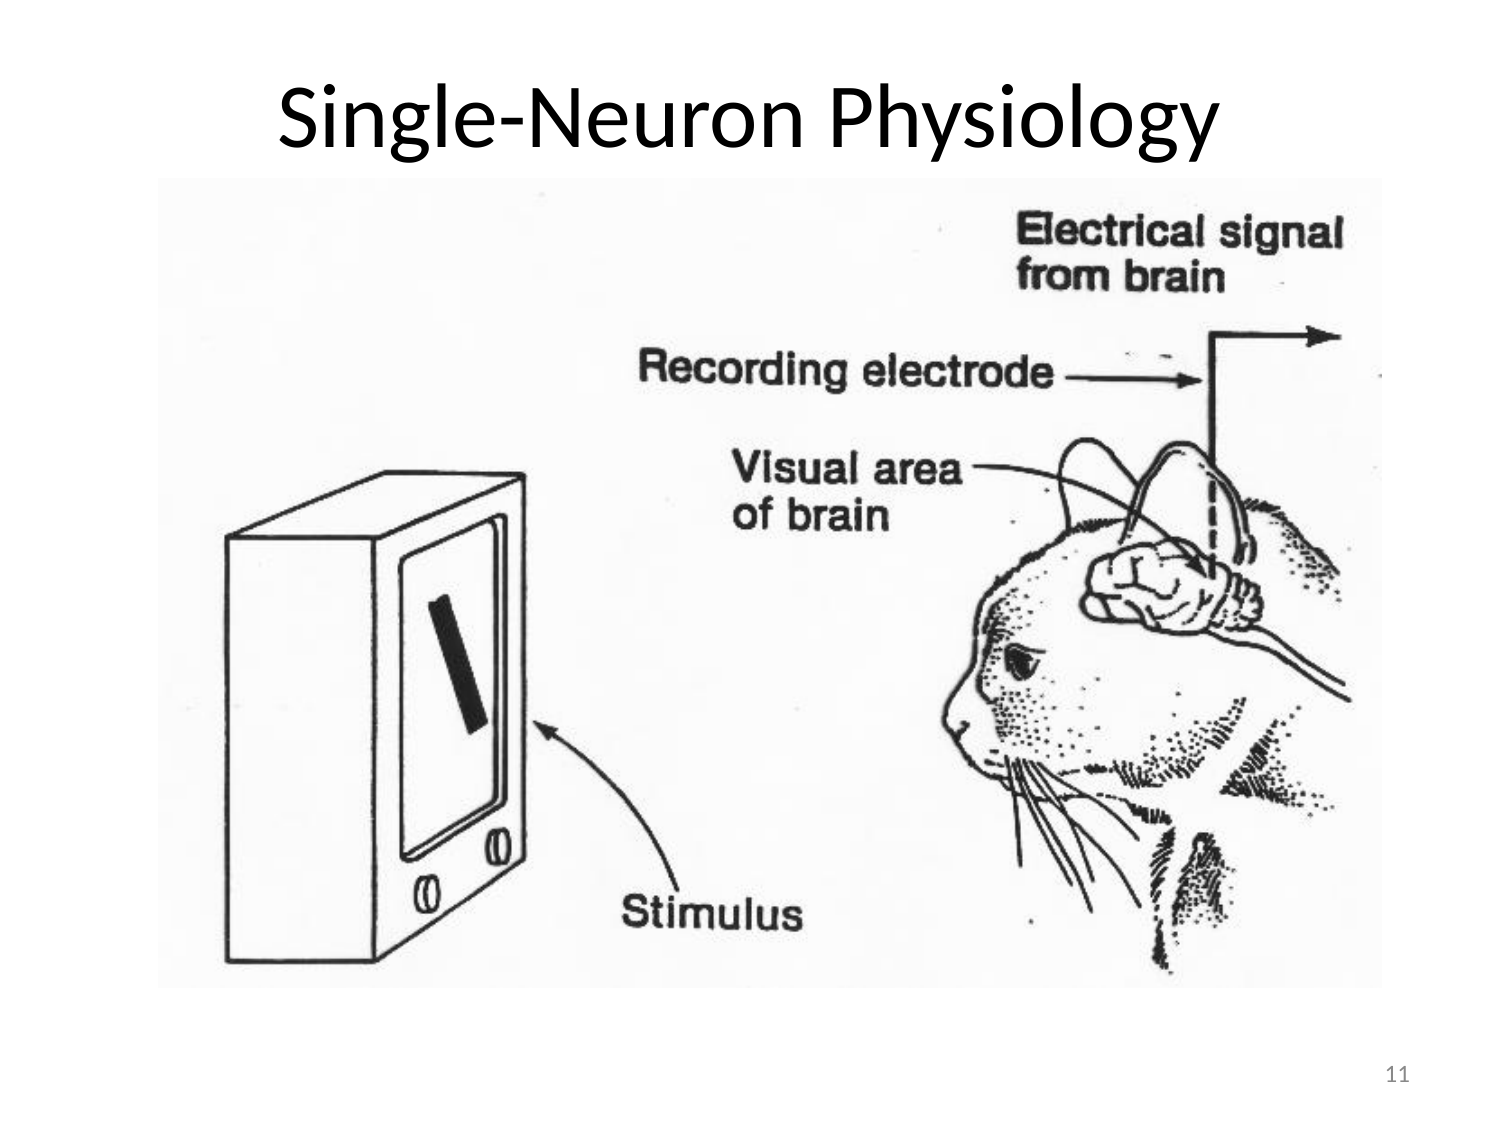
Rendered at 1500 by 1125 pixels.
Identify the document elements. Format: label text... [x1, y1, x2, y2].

title Single-Neuron Physiology [75, 16, 1425, 205]
slide_number 11 [1074, 1042, 1425, 1103]
picture [158, 177, 1382, 989]
